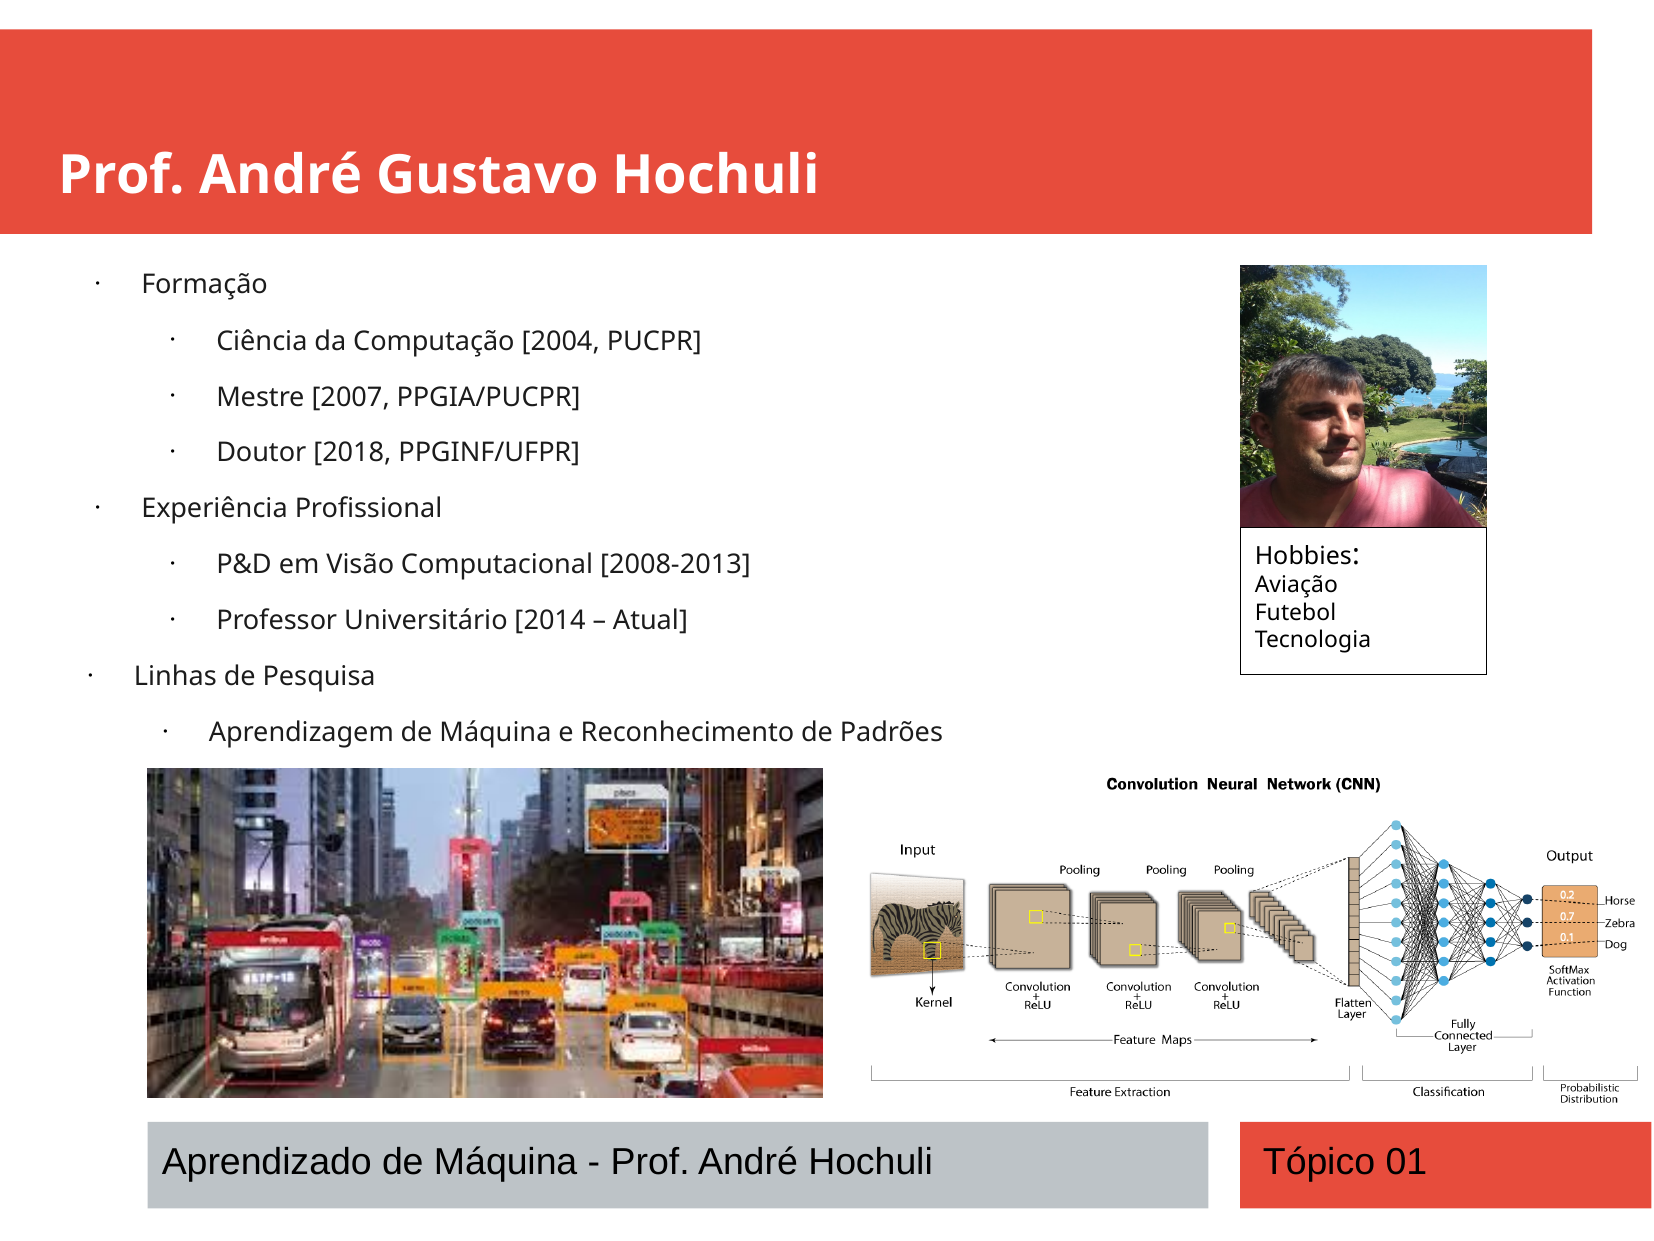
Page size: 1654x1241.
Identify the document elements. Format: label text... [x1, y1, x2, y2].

text_box Hobbies: Aviação Futebol Tecnologia [1240, 534, 1487, 675]
picture [1239, 265, 1487, 528]
text_box Prof. André Gustavo Hochuli [58, 58, 1593, 205]
picture [147, 767, 823, 1098]
text_box Formação Ciência da Computação [2004, PUCPR] Mestre [2007, PPGIA/PUCPR] Doutor [2018, PPGINF/UFPR] Experiência Profissional P&D em Visão Computacional [2008-2013] Professor Universitário [2014 – Atual] Linhas de Pesquisa Aprendizagem de Máquina e Reconhecimento de Padrões [58, 266, 1563, 1033]
text_box Aprendizado de Máquina - Prof. André Hochuli [147, 1129, 1203, 1188]
picture [855, 749, 1653, 1104]
text_box Tópico 01 [1248, 1129, 1621, 1188]
